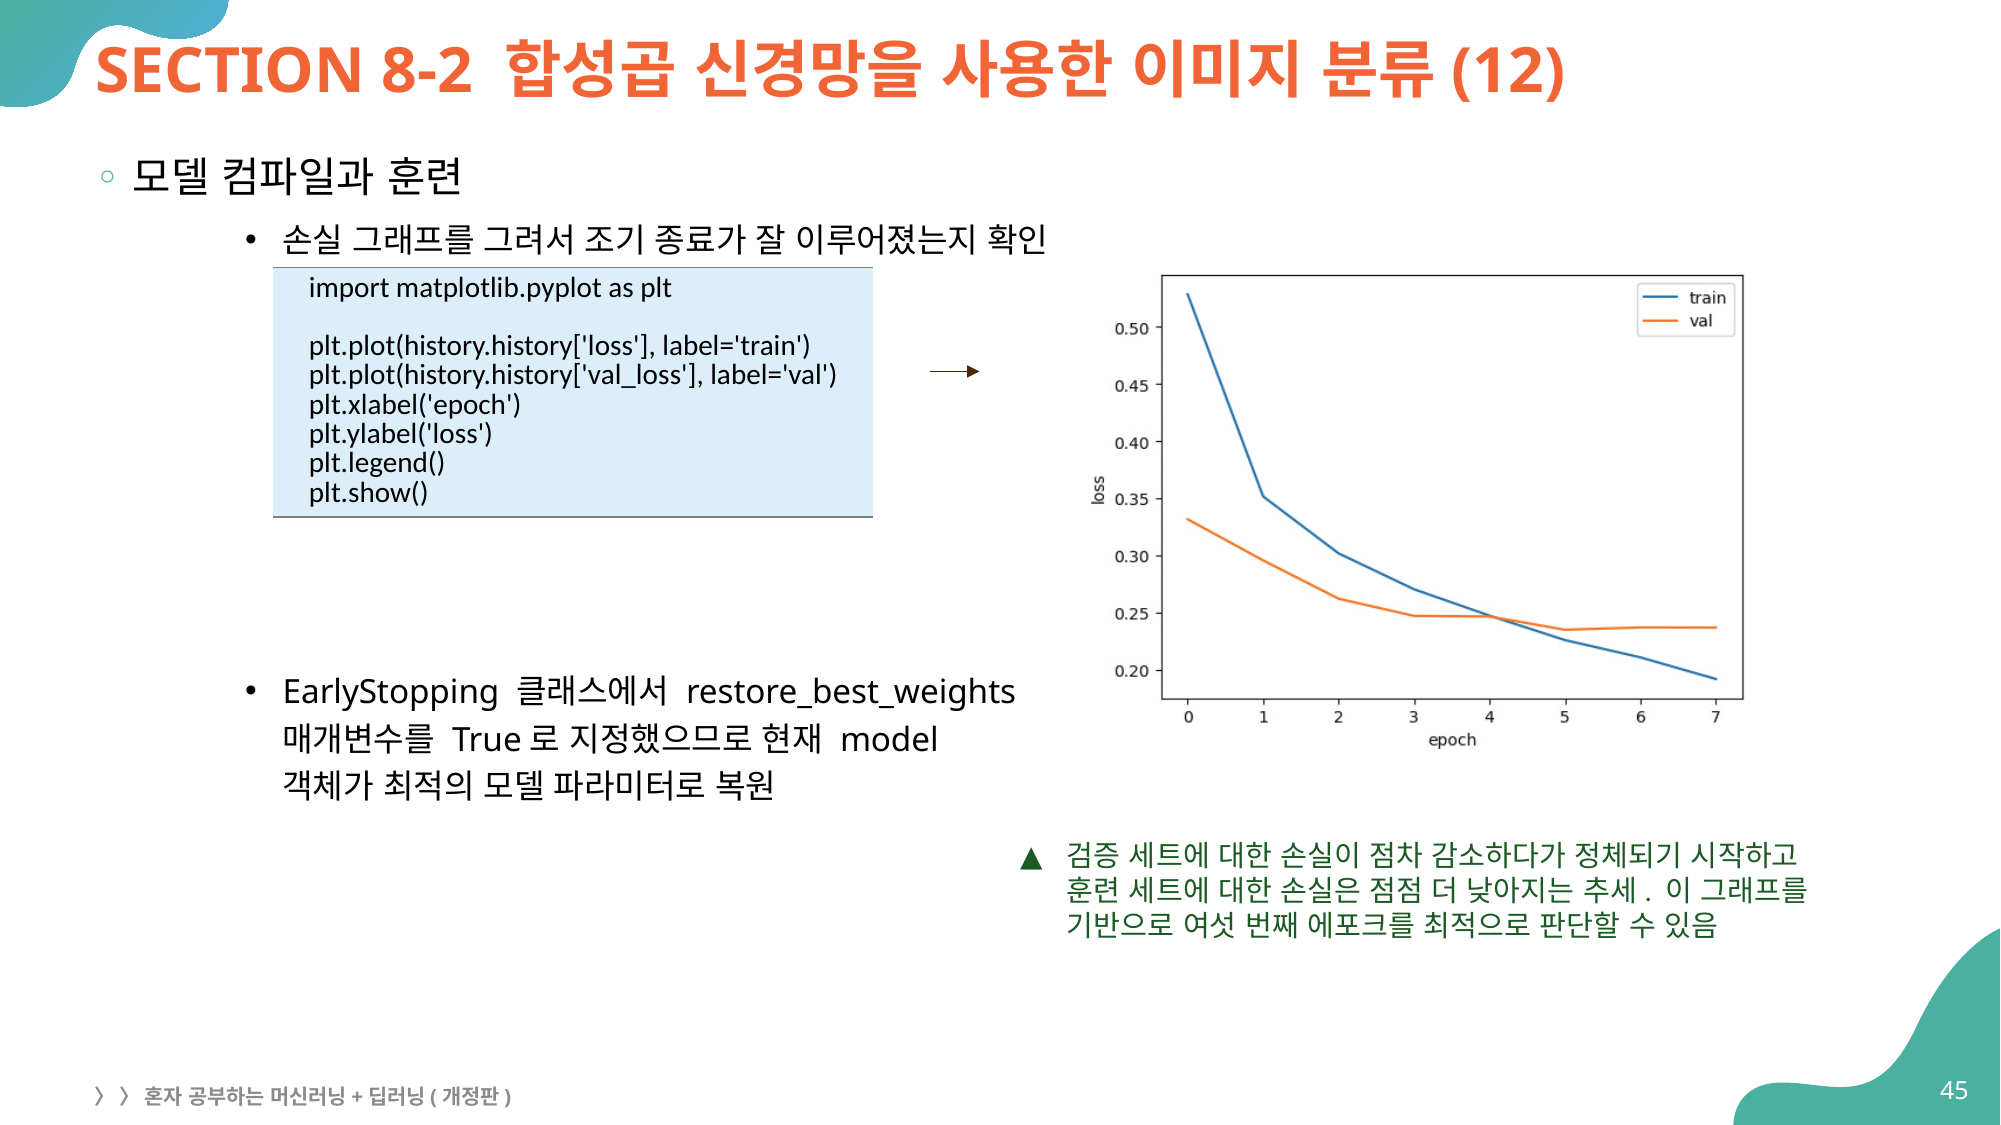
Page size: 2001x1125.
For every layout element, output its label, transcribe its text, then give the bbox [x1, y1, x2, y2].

table_header import matplotlib.pyplot as plt plt.plot(history.history['loss'], label='train') plt.plot(history.history['val_loss'], label='val') plt.xlabel('epoch') plt.ylabel('loss') plt.legend() plt.show() [273, 268, 873, 516]
title SECTION 8-2 합성곱 신경망을 사용한 이미지 분류(12) [79, 17, 1931, 128]
slide_number 45 [1917, 1061, 1984, 1122]
list 모델 컴파일과 훈련 손실 그래프를 그려서 조기 종료가 잘 이루어졌는지 확인 EarlyStopping 클래스에서 restore_best_weights 매개변수를 True로 지정했으므로 현재 model 객체가 최적의 모델 파라미터로 복원 [79, 133, 1931, 910]
text_box 검증 세트에 대한 손실이 점차 감소하다가 정체되기 시작하고 훈련 세트에 대한 손실은 점점 더 낮아지는 추세. 이 그래프를 기반으로 여섯 번째 에포크를 최적으로 판단할 수 있음 [1005, 830, 1907, 950]
picture [1083, 267, 1752, 756]
footer 〉 〉 혼자 공부하는 머신러닝+딥러닝(개정판) [79, 1078, 755, 1114]
